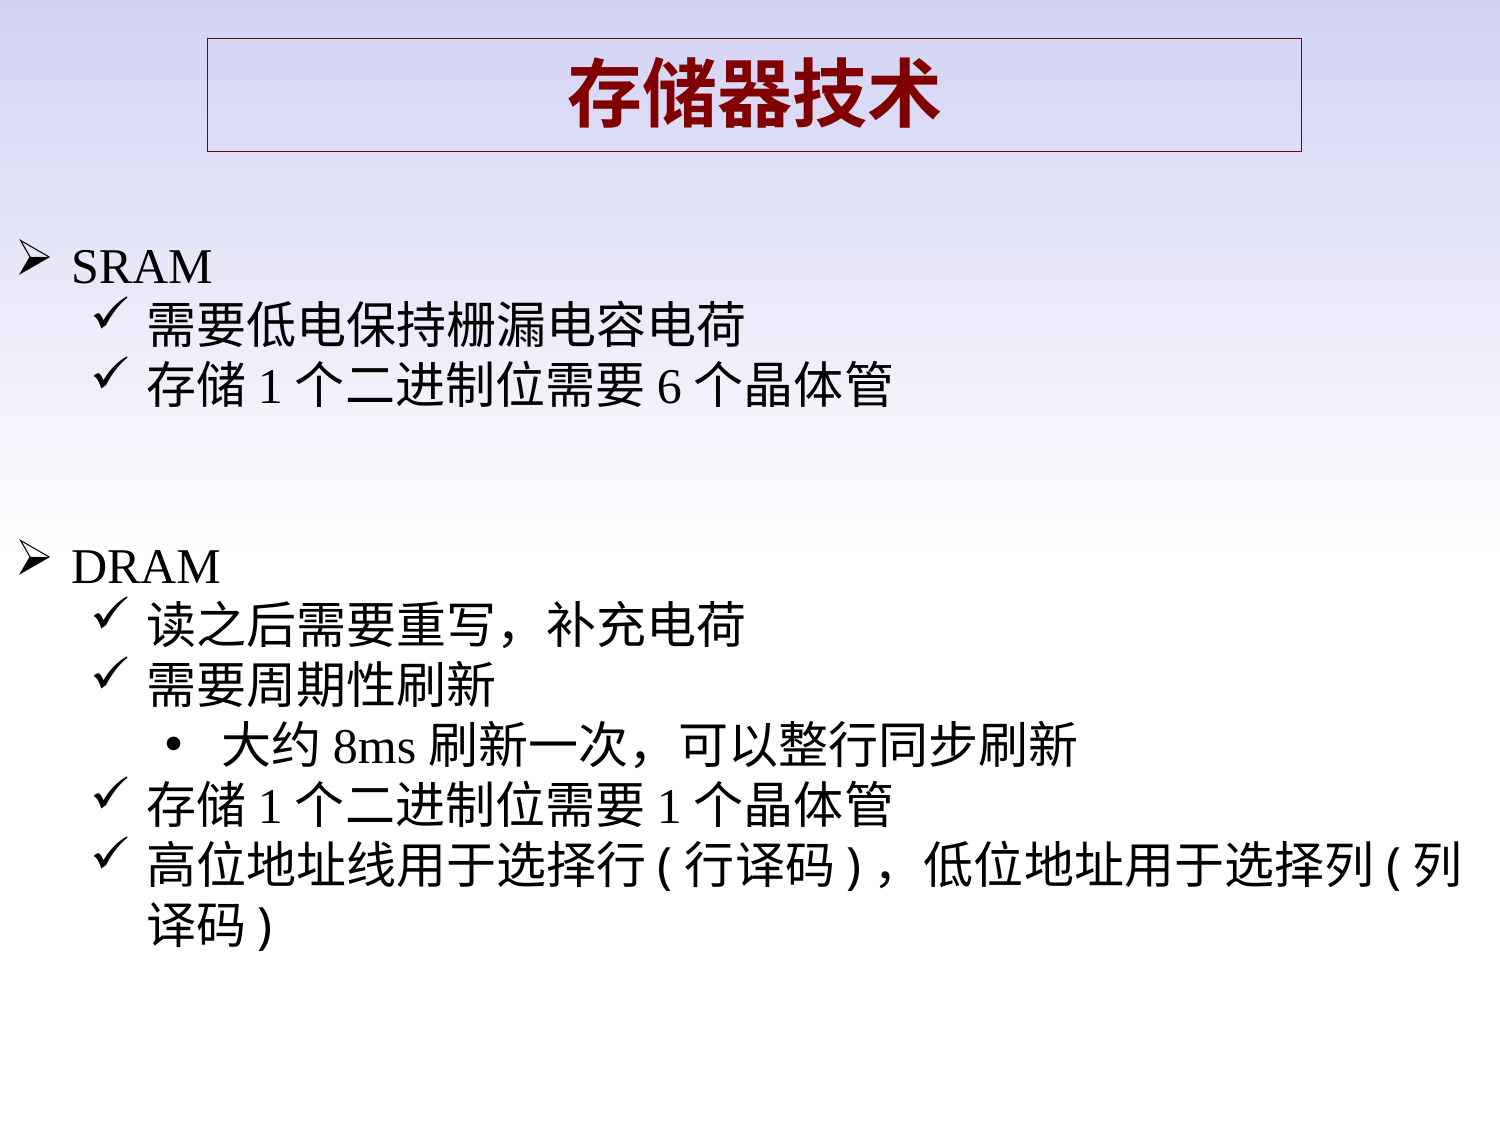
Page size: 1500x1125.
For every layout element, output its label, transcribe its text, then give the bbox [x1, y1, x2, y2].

text_box 存储器技术 [207, 38, 1302, 152]
text_box SRAM 需要低电保持栅漏电容电荷 存储1个二进制位需要6个晶体管 DRAM 读之后需要重写，补充电荷 需要周期性刷新 大约8ms刷新一次，可以整行同步刷新 存储1个二进制位需要1个晶体管 高位地址线用于选择行(行译码)，低位地址用于选择列(列译码) [0, 226, 1500, 961]
